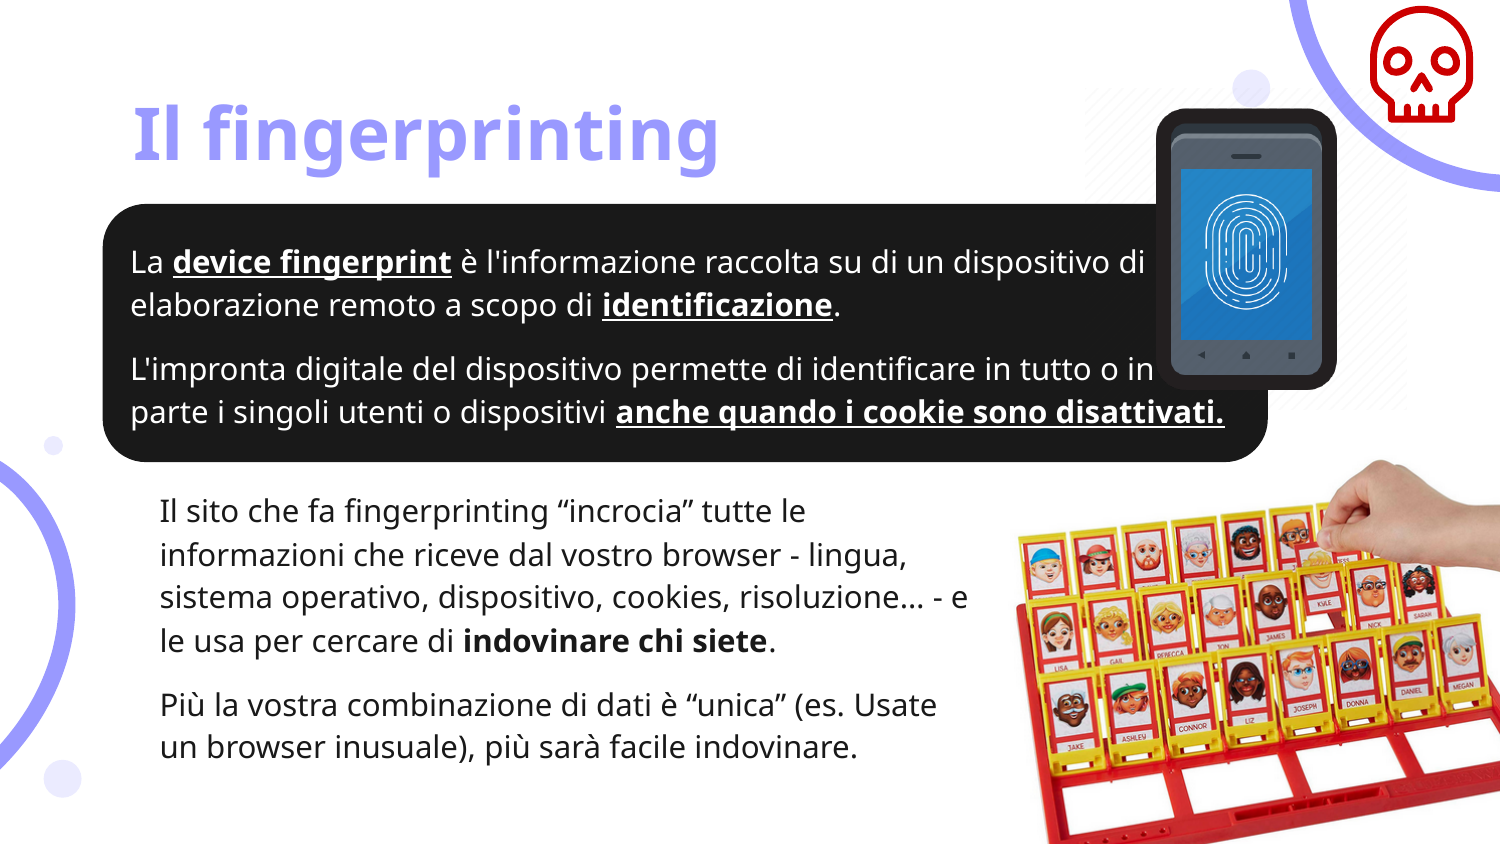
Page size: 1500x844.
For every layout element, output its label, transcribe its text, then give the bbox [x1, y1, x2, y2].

list Il sito che fa fingerprinting “incrocia” tutte le informazioni che riceve dal vostro browser - lingua, sistema operativo, dispositivo, cookies, risoluzione… - e le usa per cercare di indovinare chi siete. Più la vostra combinazione di dati è “unica” (es. Usate un browser inusuale), più sarà facile indovinare. [144, 471, 1000, 754]
picture [1084, 88, 1407, 410]
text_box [1369, 5, 1474, 123]
picture [1005, 431, 1500, 844]
text_box La device fingerprint è l'informazione raccolta su di un dispositivo di elaborazione remoto a scopo di identificazione. L'impronta digitale del dispositivo permette di identificare in tutto o in parte i singoli utenti o dispositivi anche quando i cookie sono disattivati. [102, 203, 1268, 463]
title Il fingerprinting [118, 72, 1364, 167]
